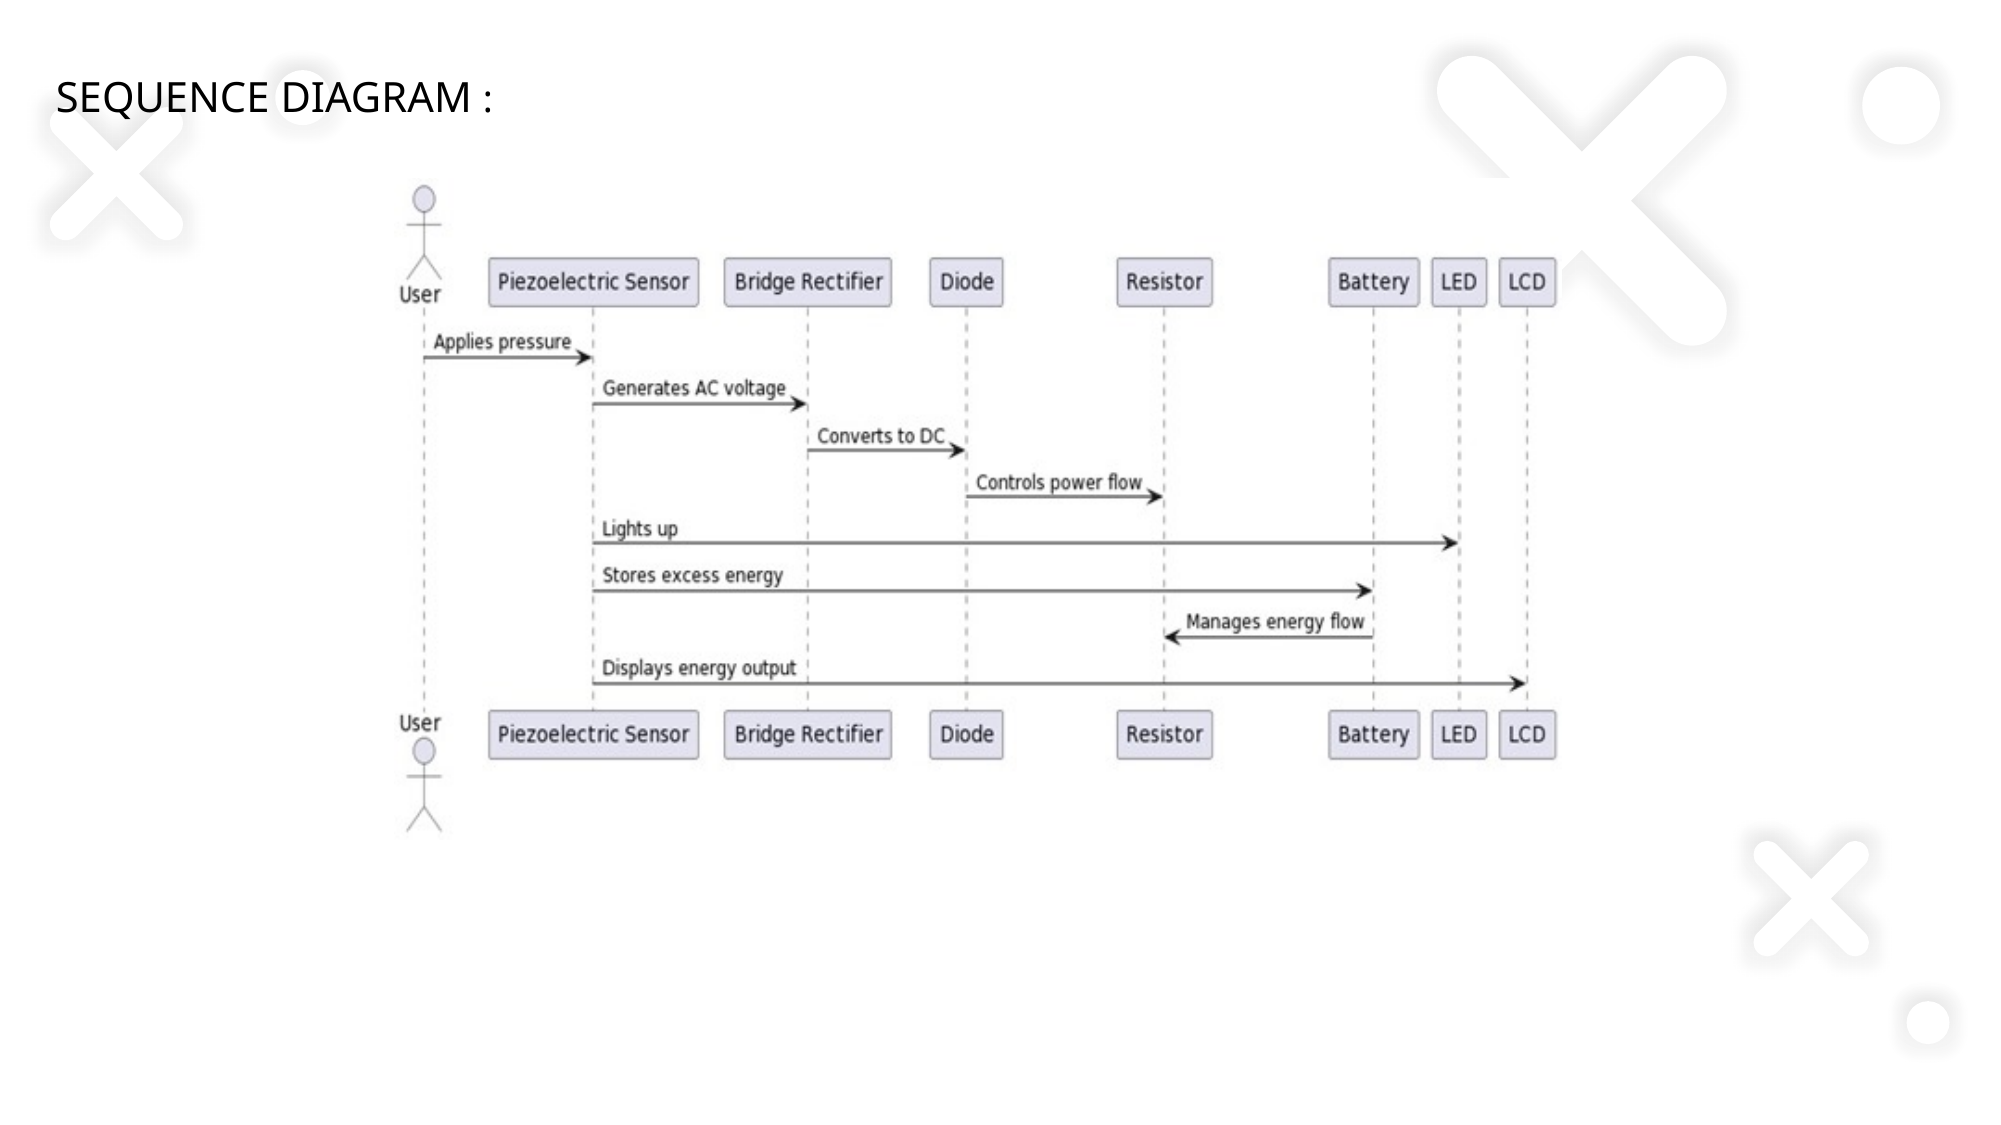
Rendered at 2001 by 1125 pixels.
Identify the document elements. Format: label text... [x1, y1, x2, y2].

text_box SEQUENCE DIAGRAM : [41, 63, 508, 129]
picture [394, 178, 1562, 840]
